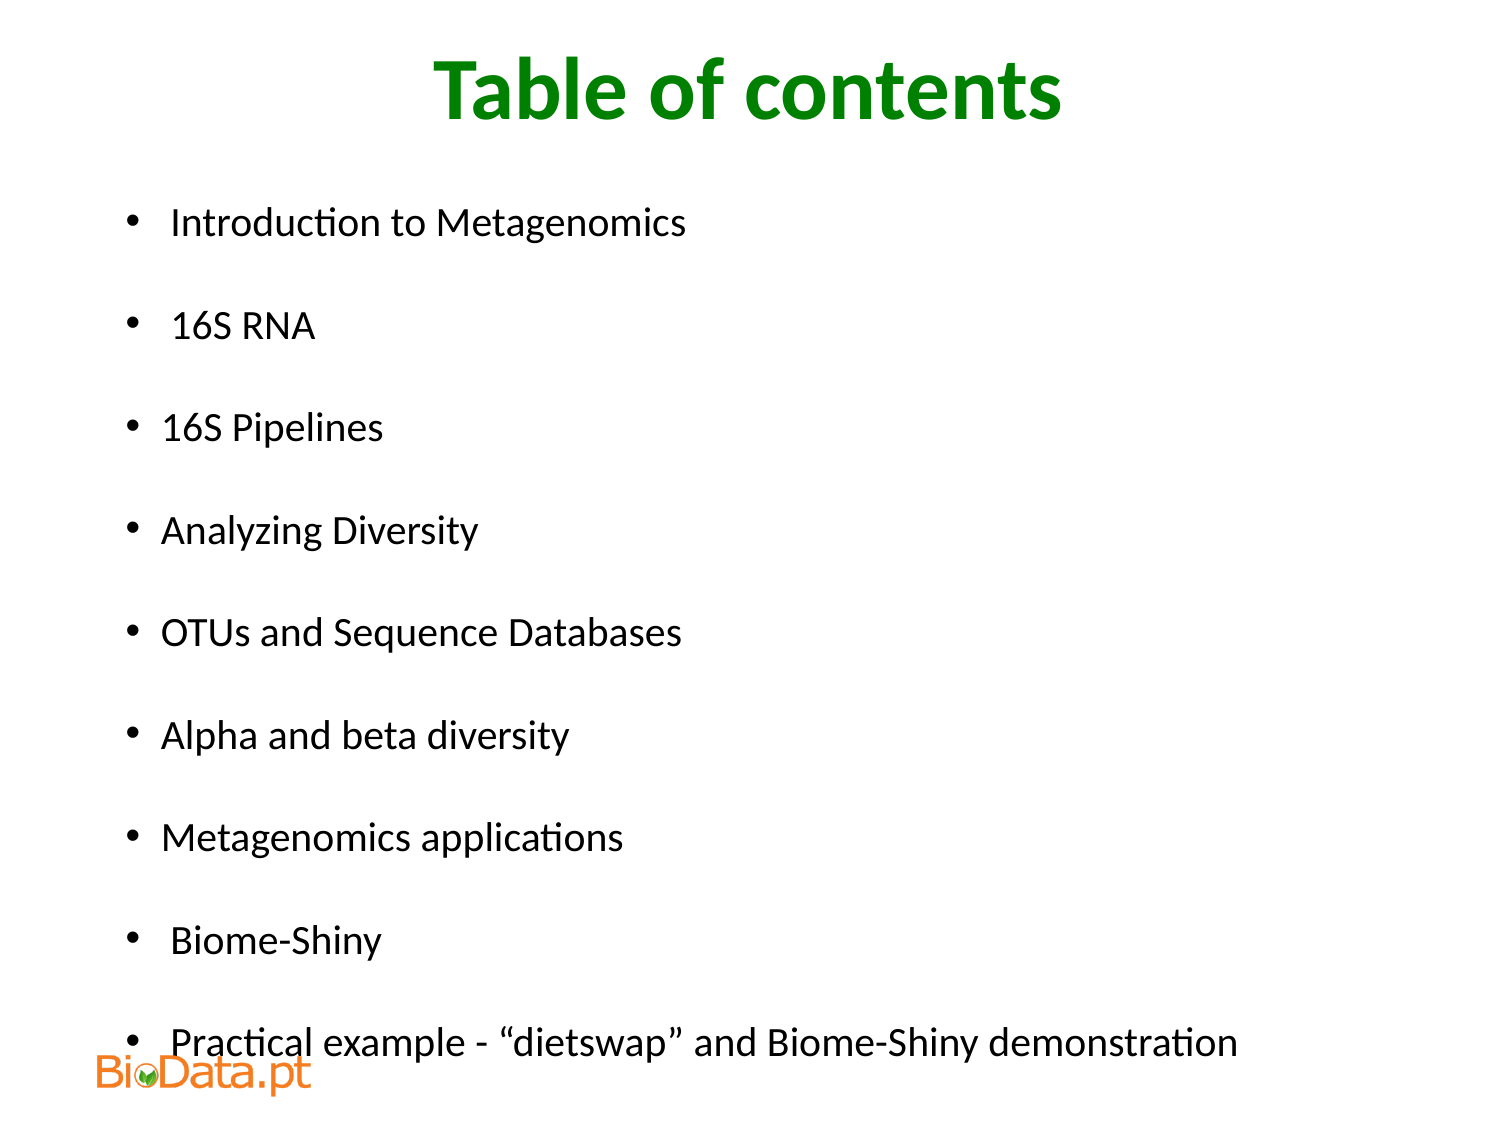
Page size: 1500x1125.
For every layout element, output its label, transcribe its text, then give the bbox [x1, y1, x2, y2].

text_box Introduction to Metagenomics 16S RNA 16S Pipelines Analyzing Diversity OTUs and Sequence Databases Alpha and beta diversity Metagenomics applications Biome-Shiny Practical example - “dietswap” and Biome-Shiny demonstration [110, 172, 1387, 787]
text_box Table of contents [73, 45, 1424, 149]
picture [88, 1040, 319, 1105]
